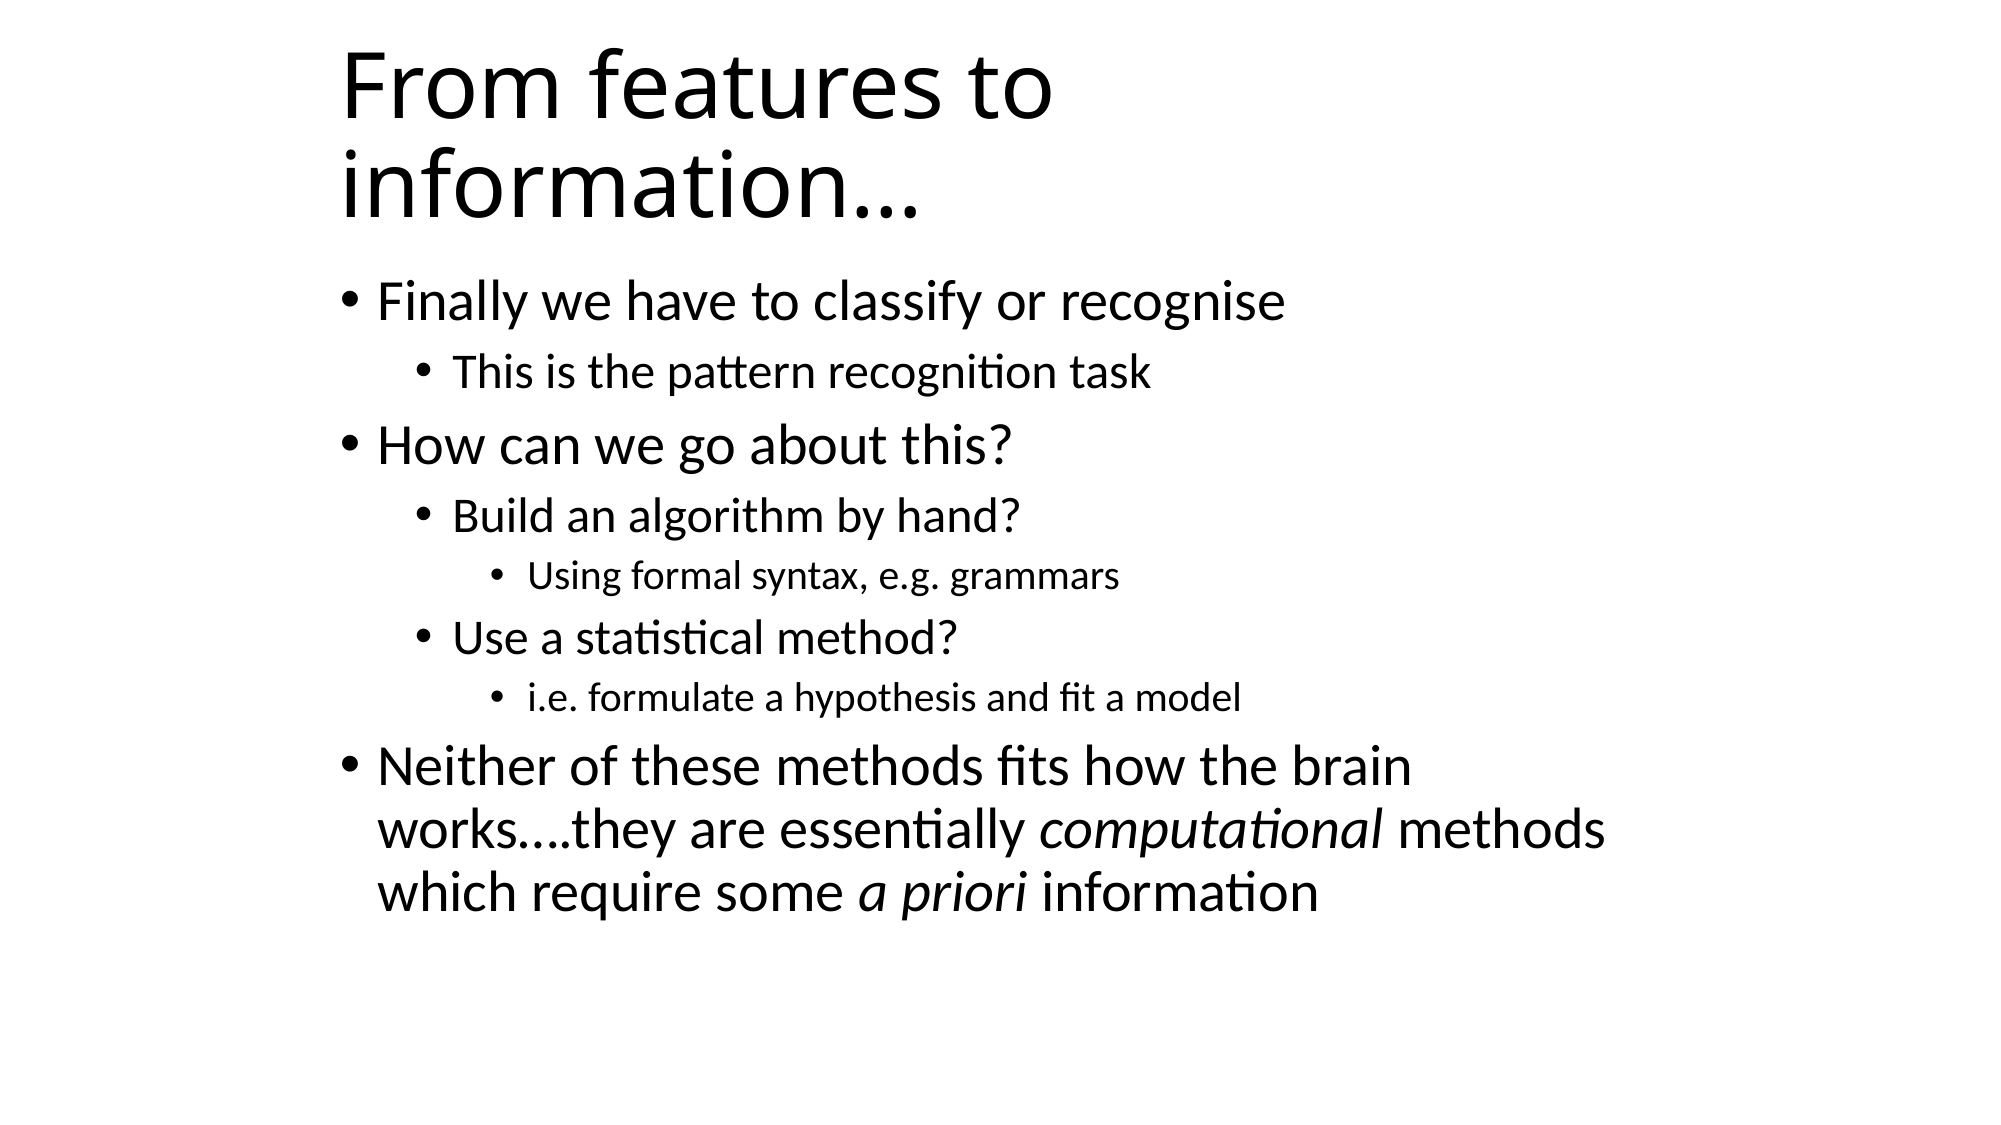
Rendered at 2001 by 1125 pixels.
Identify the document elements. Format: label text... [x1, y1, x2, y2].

list Finally we have to classify or recognise This is the pattern recognition task How can we go about this? Build an algorithm by hand? Using formal syntax, e.g. grammars Use a statistical method? i.e. formulate a hypothesis and fit a model Neither of these methods fits how the brain works….they are essentially computational methods which require some a priori information [324, 262, 1675, 1080]
title From features to information… [324, 45, 1675, 233]
